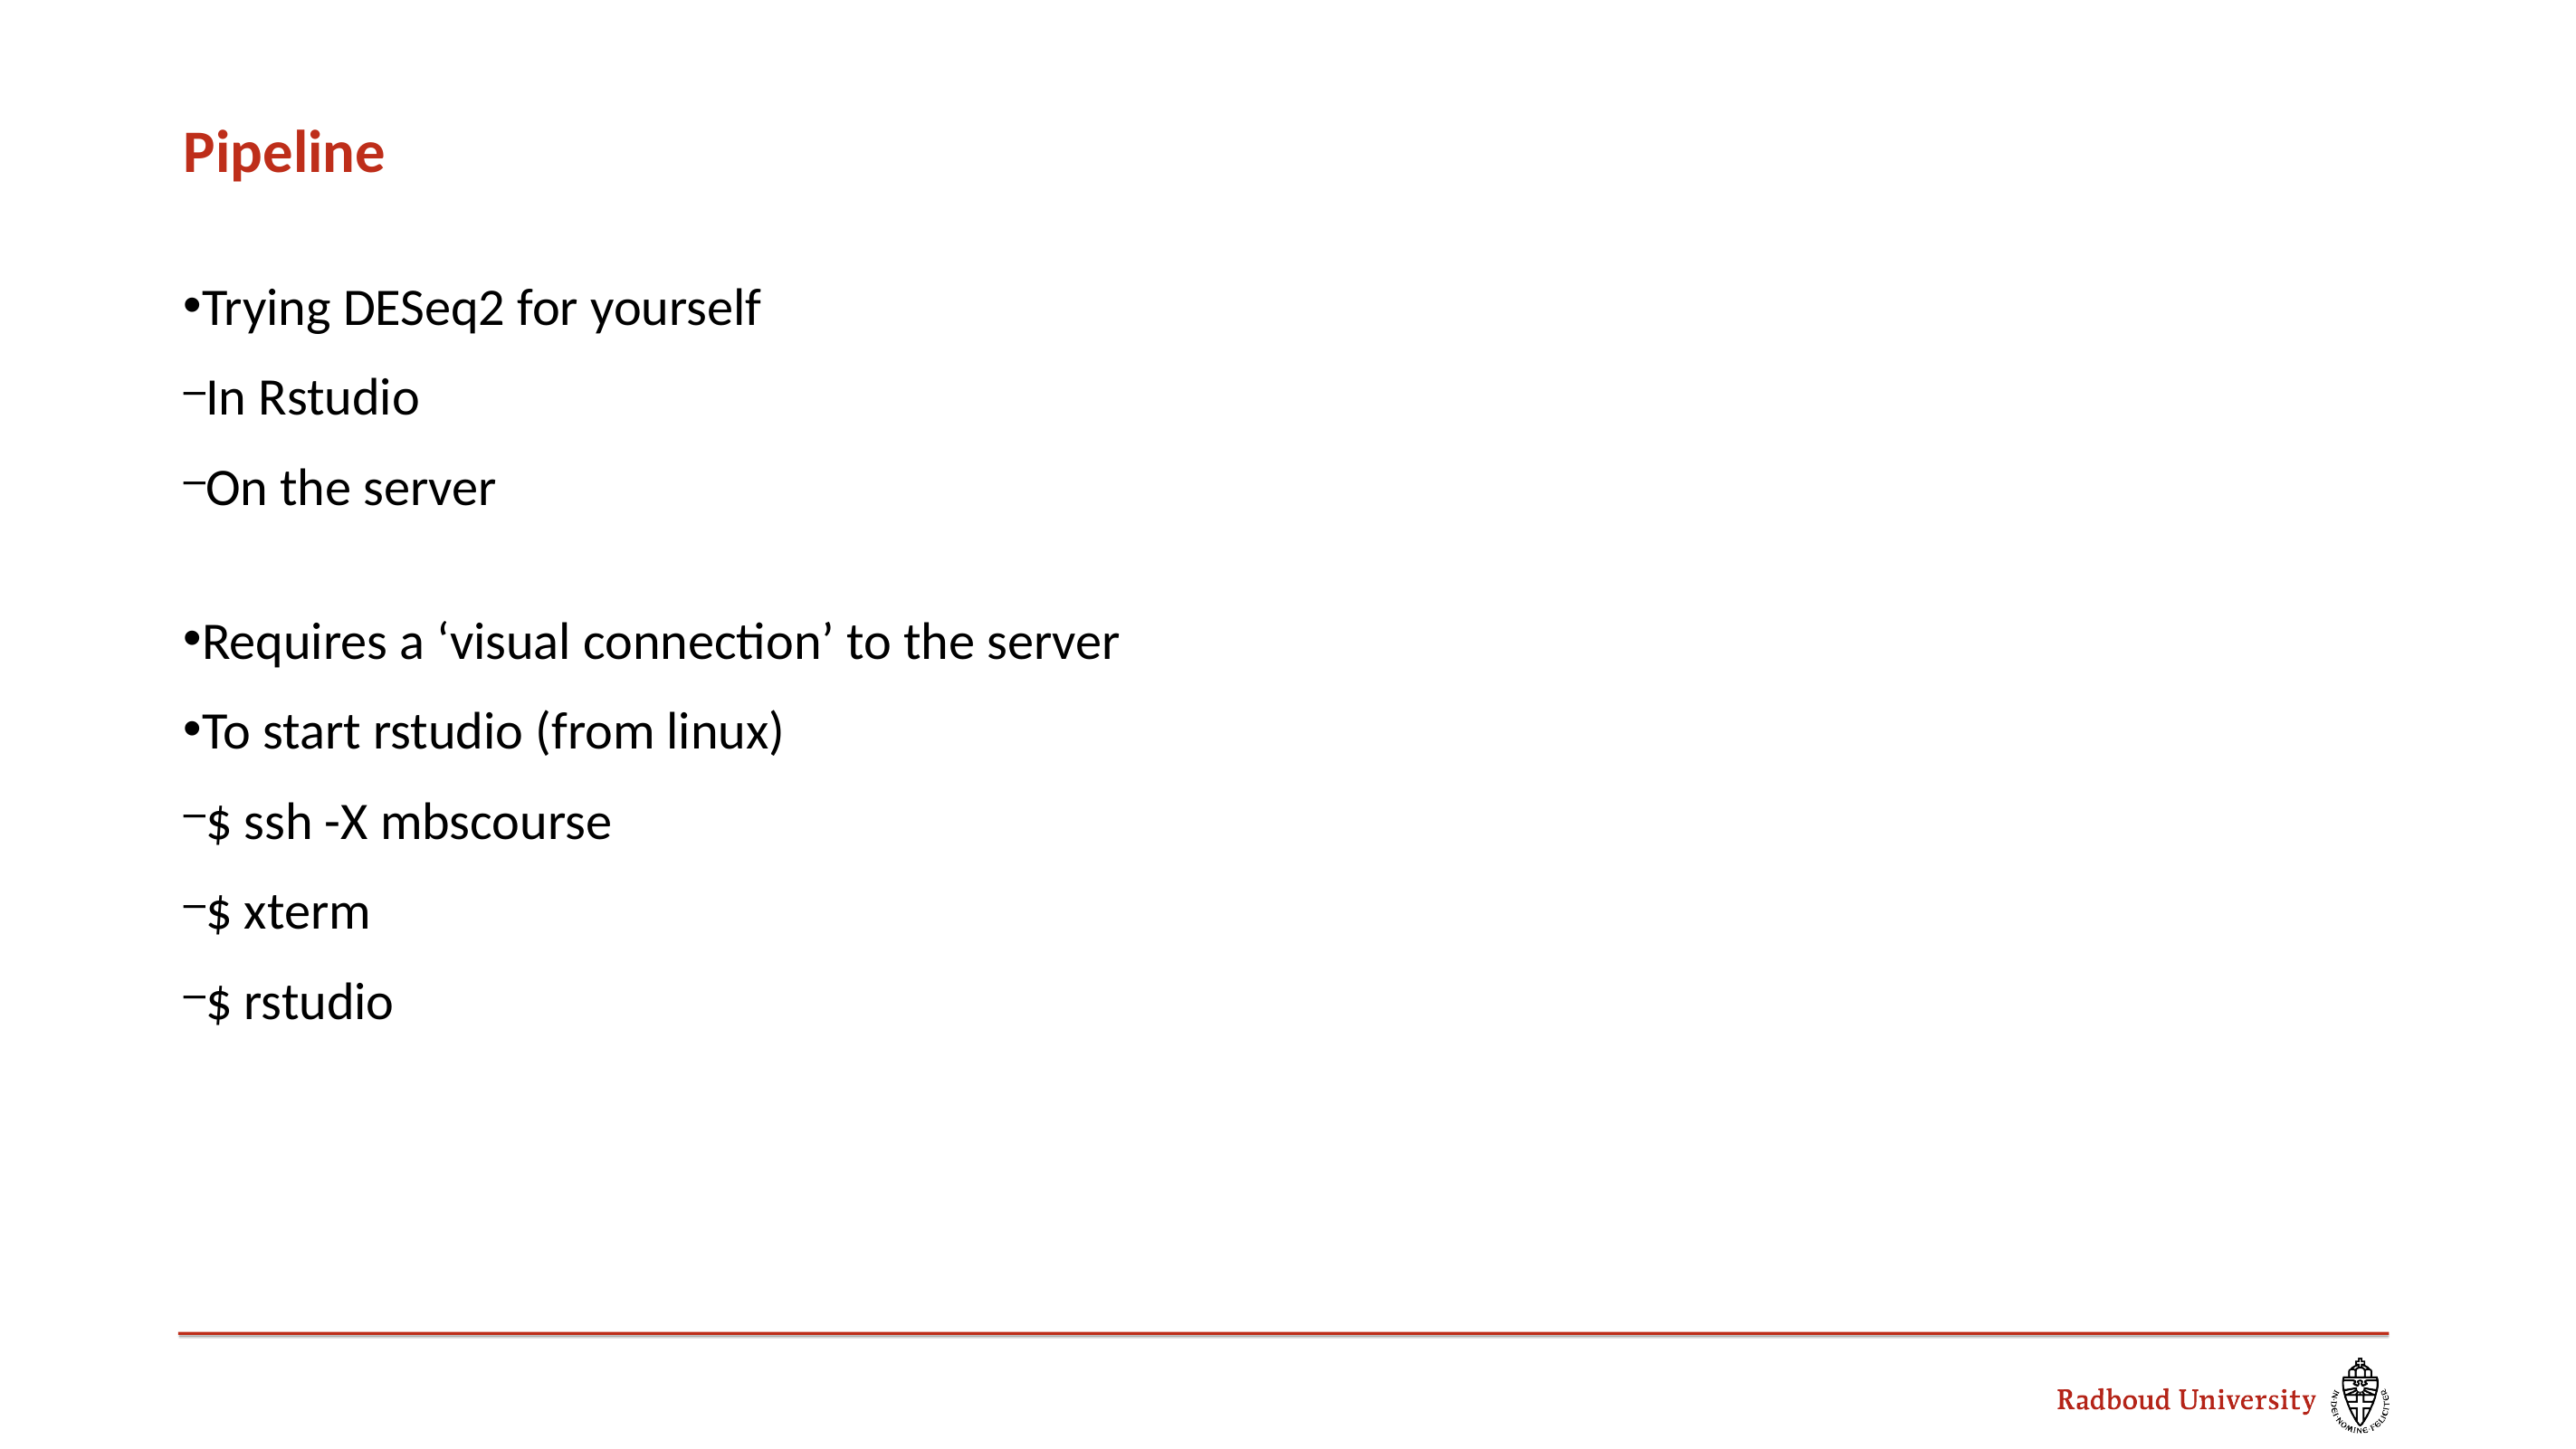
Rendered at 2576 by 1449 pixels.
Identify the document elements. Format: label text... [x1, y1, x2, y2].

title Pipeline [178, 107, 2390, 267]
picture [2057, 1358, 2390, 1434]
list Trying DESeq2 for yourself In Rstudio On the server Requires a ‘visual connection’ to the server To start rstudio (from linux) $ ssh -X mbscourse $ xterm $ rstudio [177, 267, 2390, 1310]
